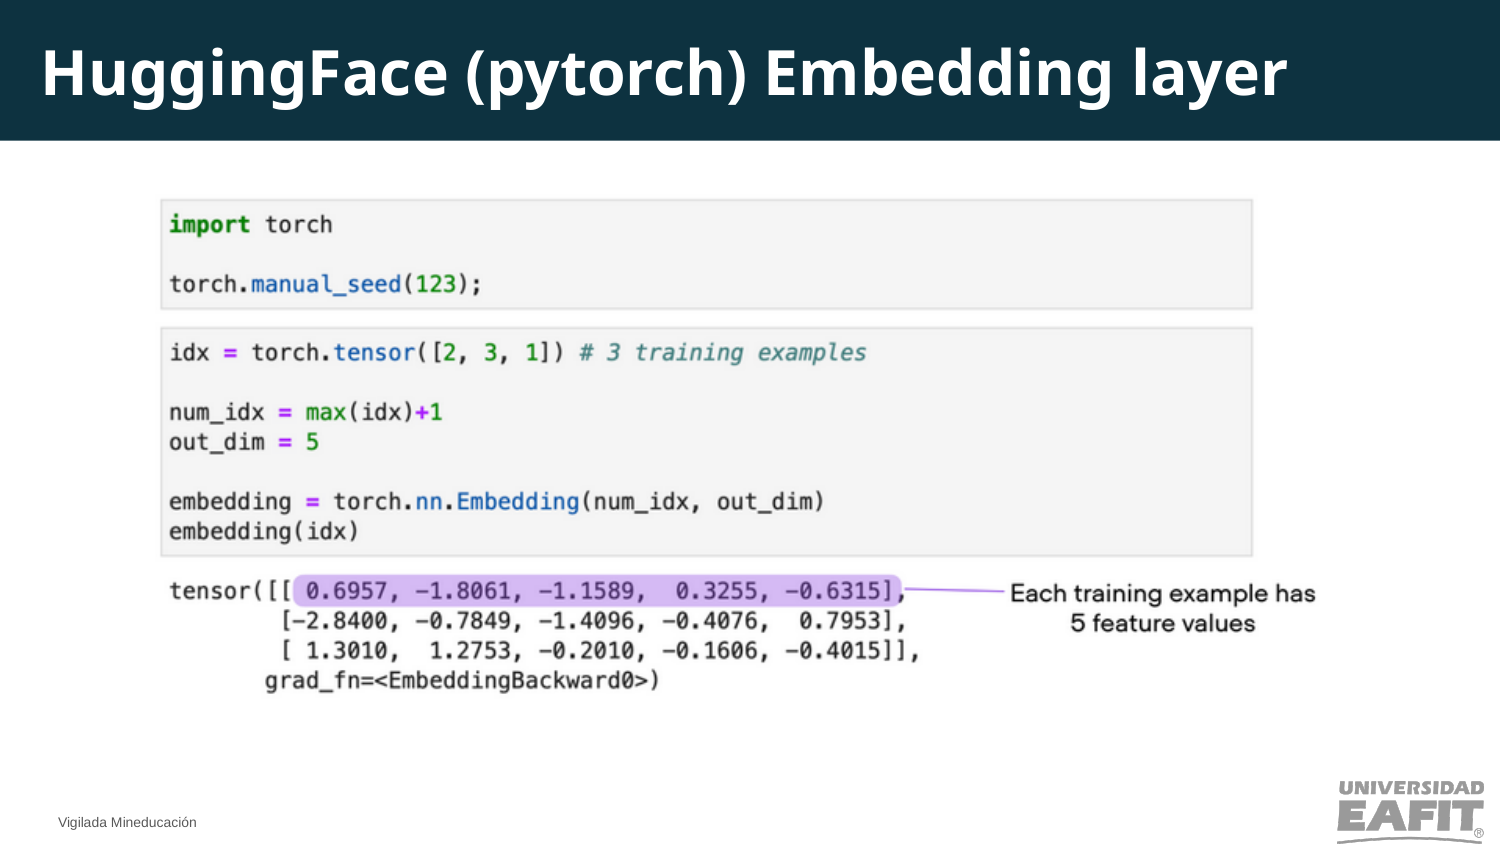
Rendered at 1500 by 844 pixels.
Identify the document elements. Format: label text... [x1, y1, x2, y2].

text_box HuggingFace (pytorch) Embedding layer [25, 17, 1359, 166]
picture [106, 184, 1359, 720]
picture [1337, 781, 1484, 844]
